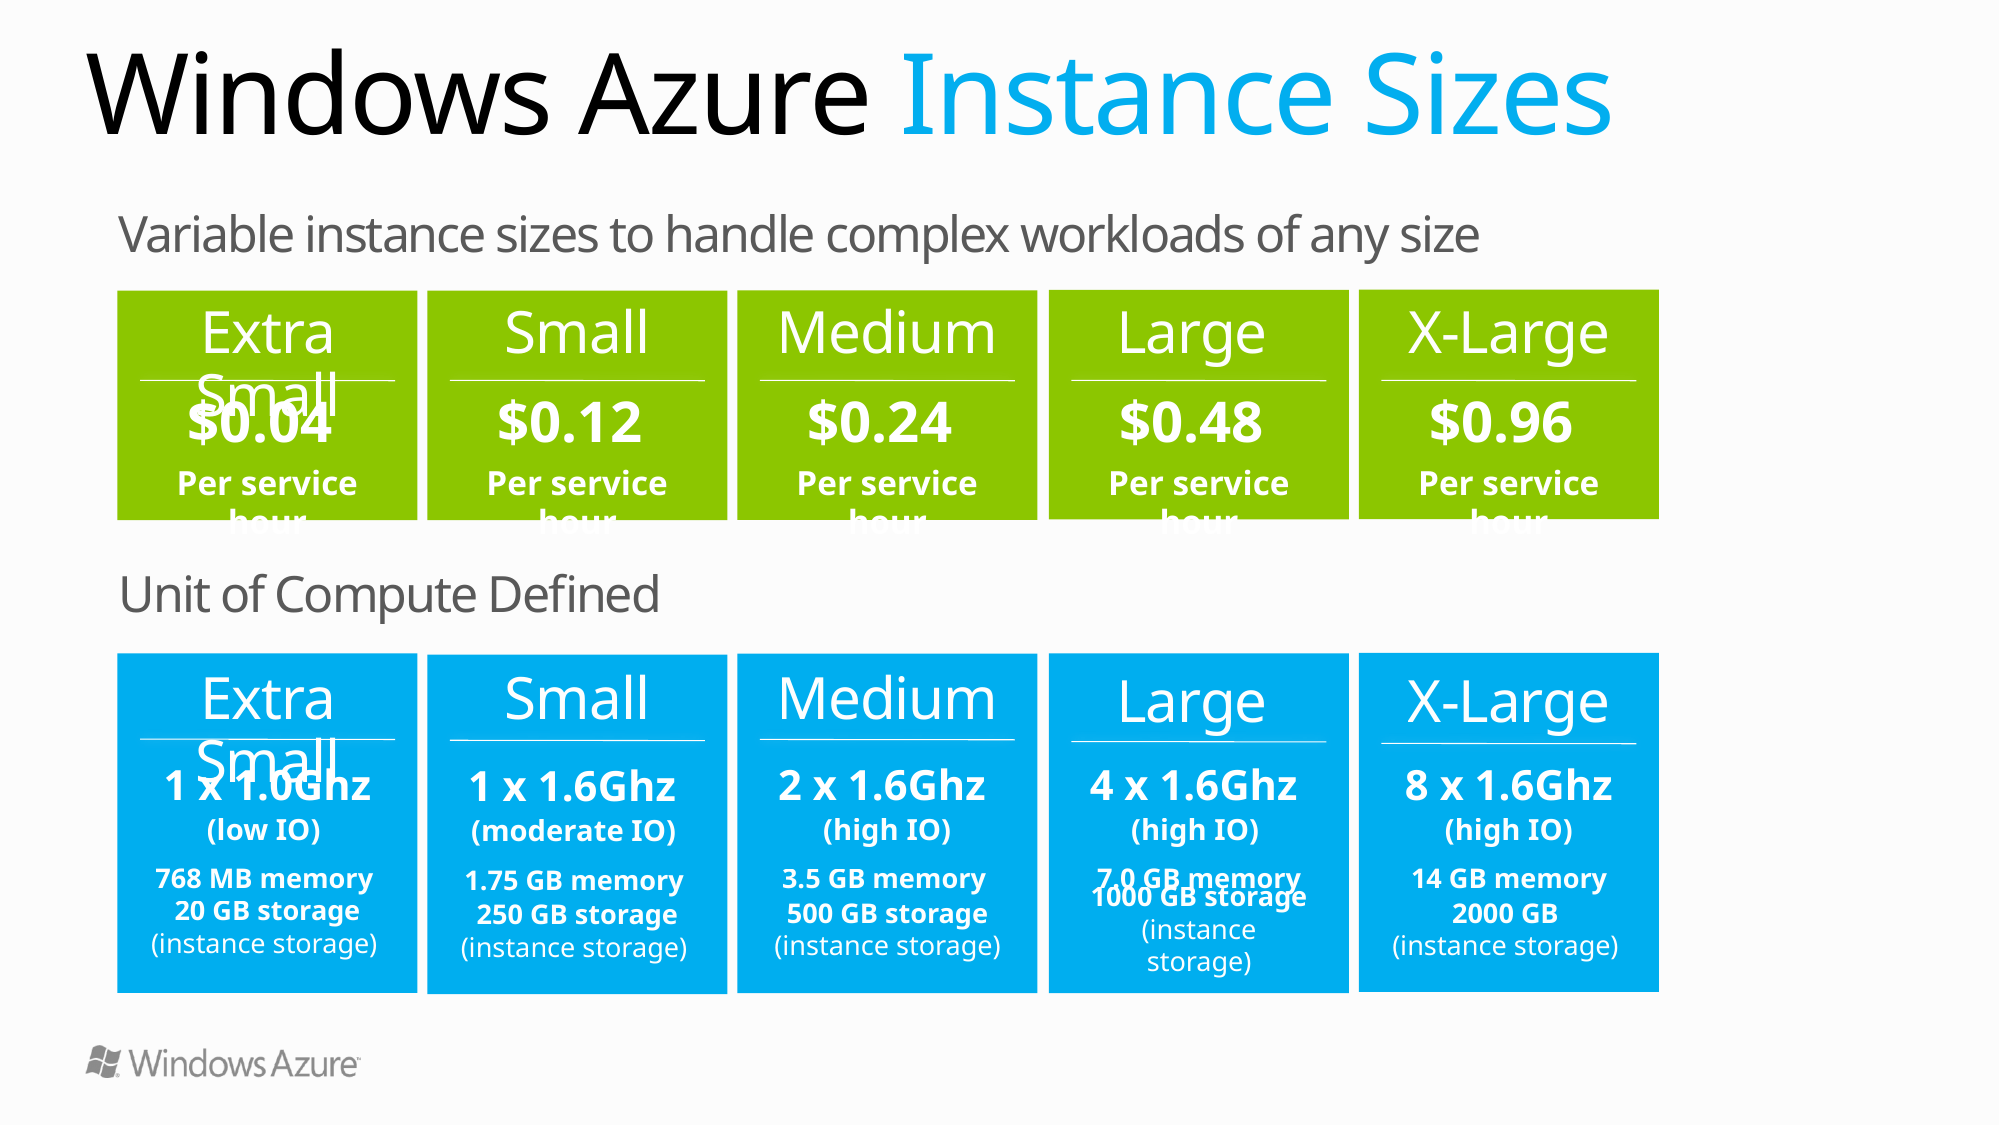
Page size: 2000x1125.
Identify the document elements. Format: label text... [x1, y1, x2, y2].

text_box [117, 638, 418, 994]
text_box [427, 272, 728, 521]
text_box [1048, 641, 1350, 994]
text_box Unit of Compute Defined [103, 539, 1648, 631]
title Windows Azure Instance Sizes [85, 37, 1914, 161]
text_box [117, 272, 418, 521]
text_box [1048, 272, 1350, 520]
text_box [737, 638, 1038, 994]
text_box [1358, 272, 1660, 520]
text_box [1358, 641, 1660, 993]
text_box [427, 638, 728, 995]
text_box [737, 272, 1038, 521]
text_box Variable instance sizes to handle complex workloads of any size [103, 179, 1647, 271]
